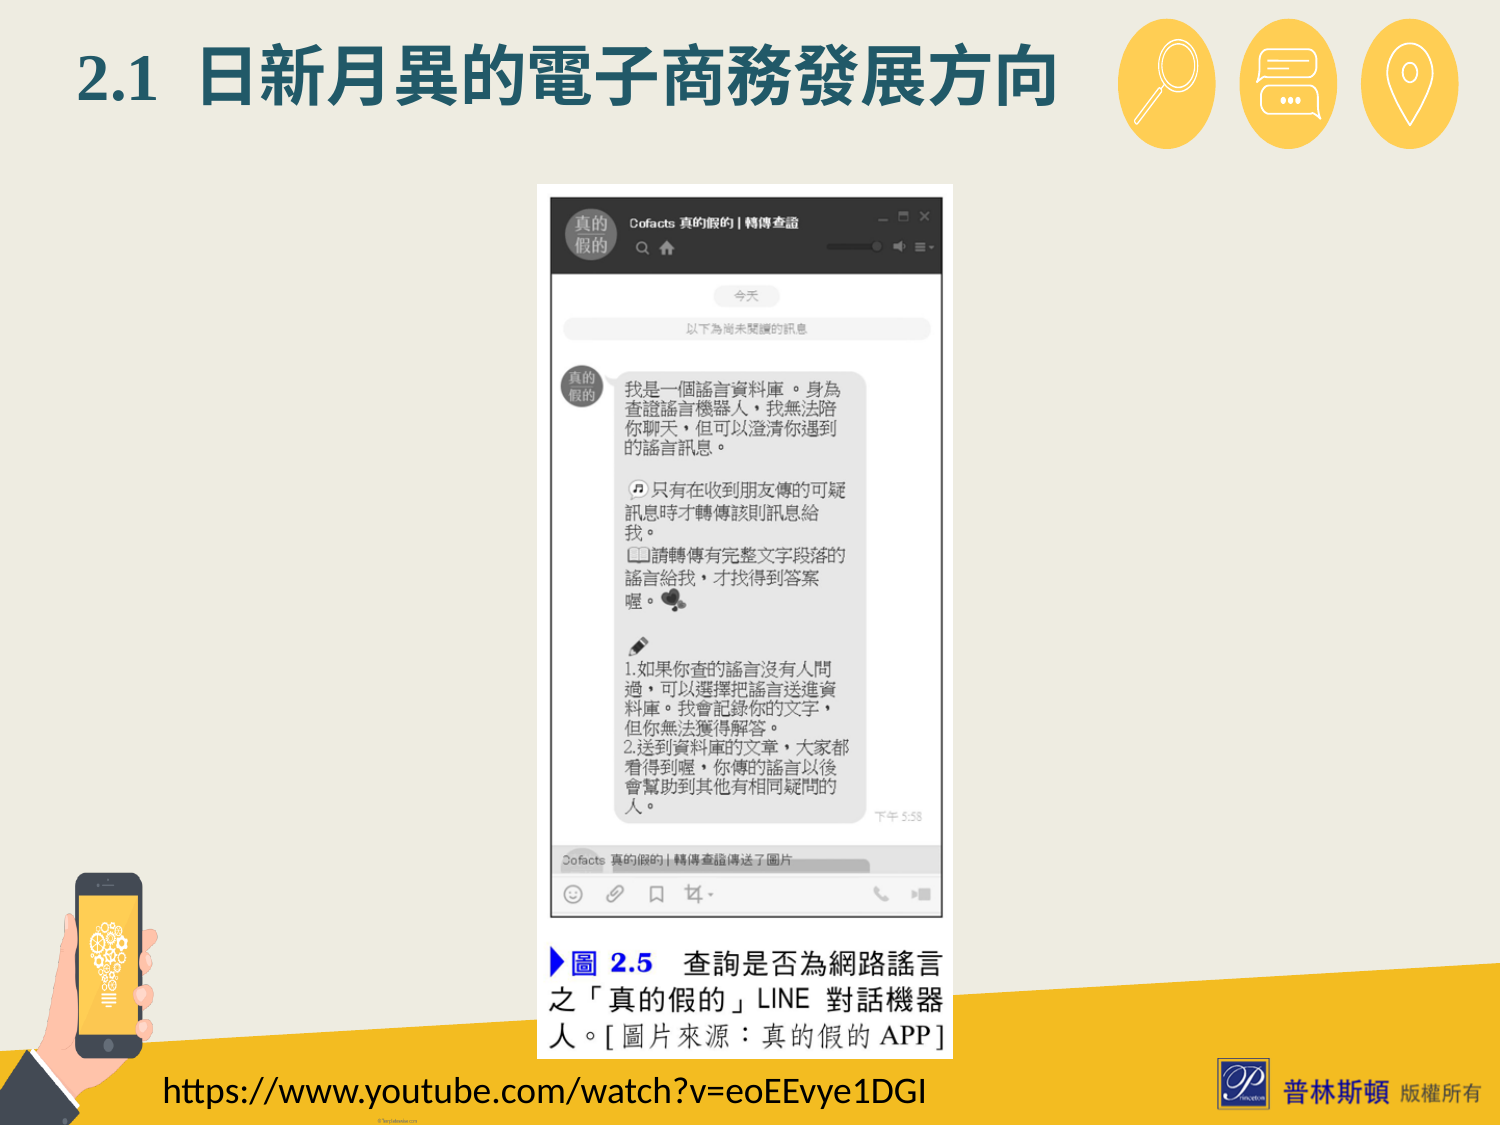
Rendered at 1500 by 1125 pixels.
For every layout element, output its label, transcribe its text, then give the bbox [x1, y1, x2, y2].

text_box https://www.youtube.com/watch?v=eoEEvye1DGI [147, 1058, 1128, 1119]
picture [0, 810, 420, 1125]
picture [537, 184, 953, 1059]
title 2.1 日新月異的電子商務發展方向 [76, 19, 1459, 114]
picture [1217, 1058, 1500, 1125]
